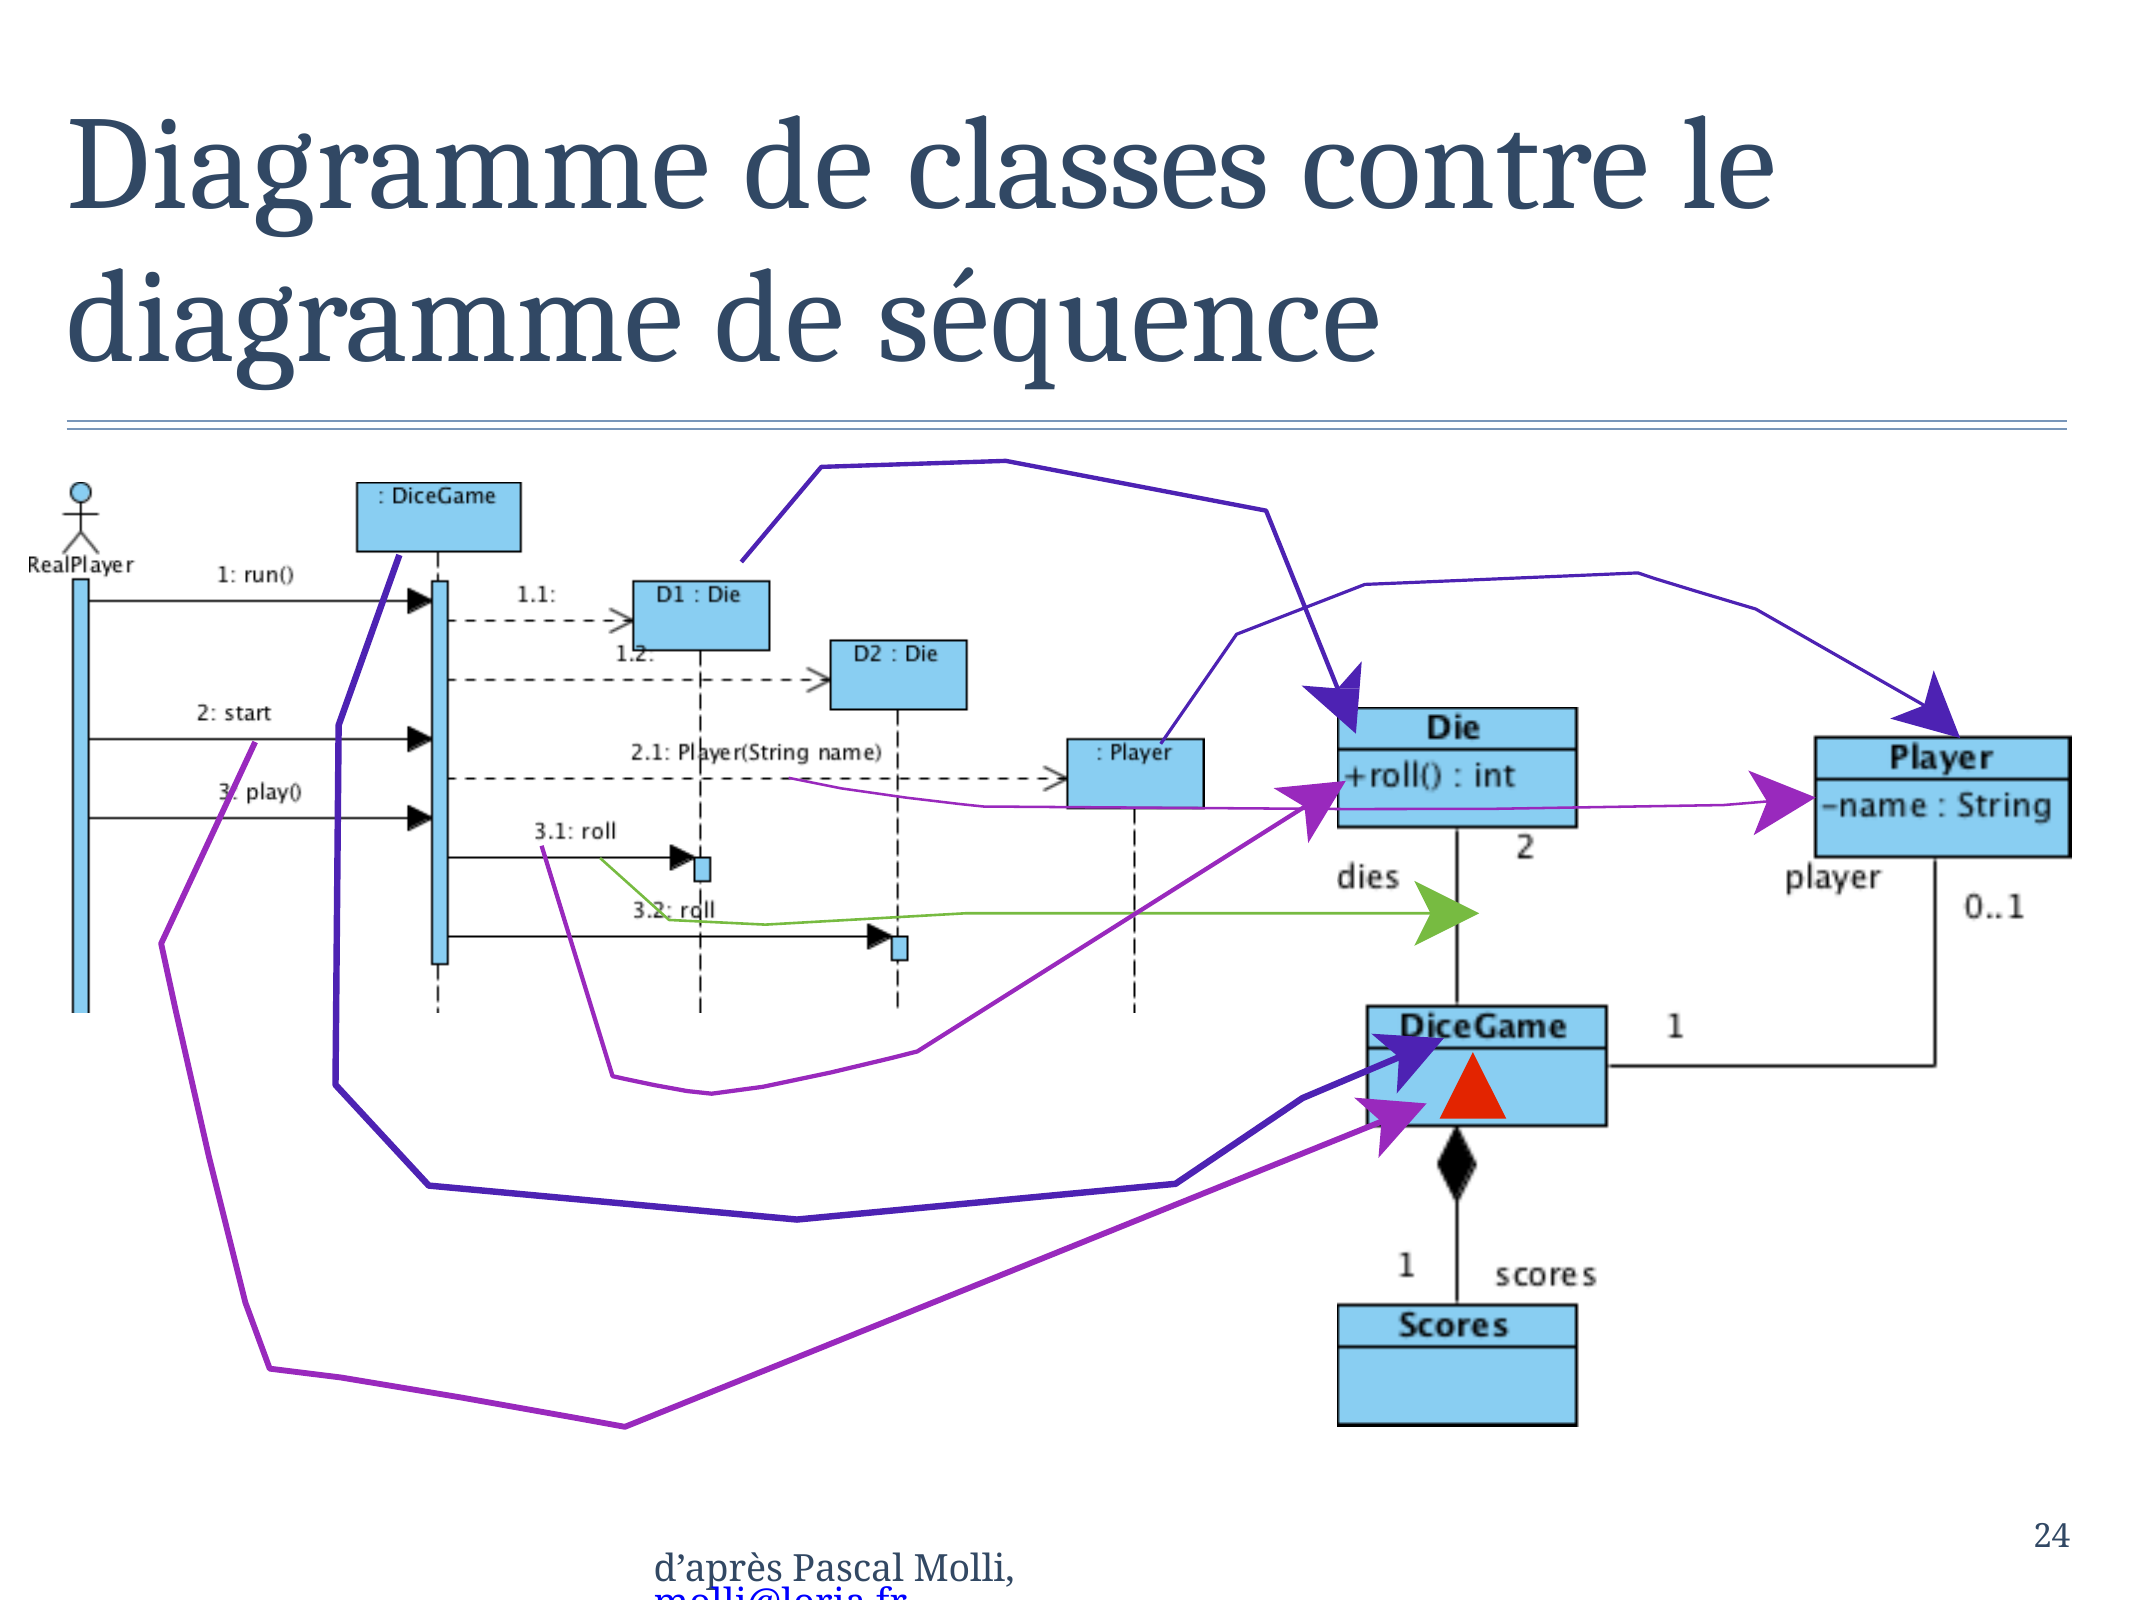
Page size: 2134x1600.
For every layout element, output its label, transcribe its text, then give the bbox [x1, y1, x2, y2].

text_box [29, 452, 2072, 1436]
text_box d’après Pascal Molli, molli@loria.fr [651, 1548, 1236, 1600]
title Diagramme de classes contre le diagramme de séquence [64, 71, 1878, 388]
slide_number 23 [2027, 1523, 2075, 1600]
